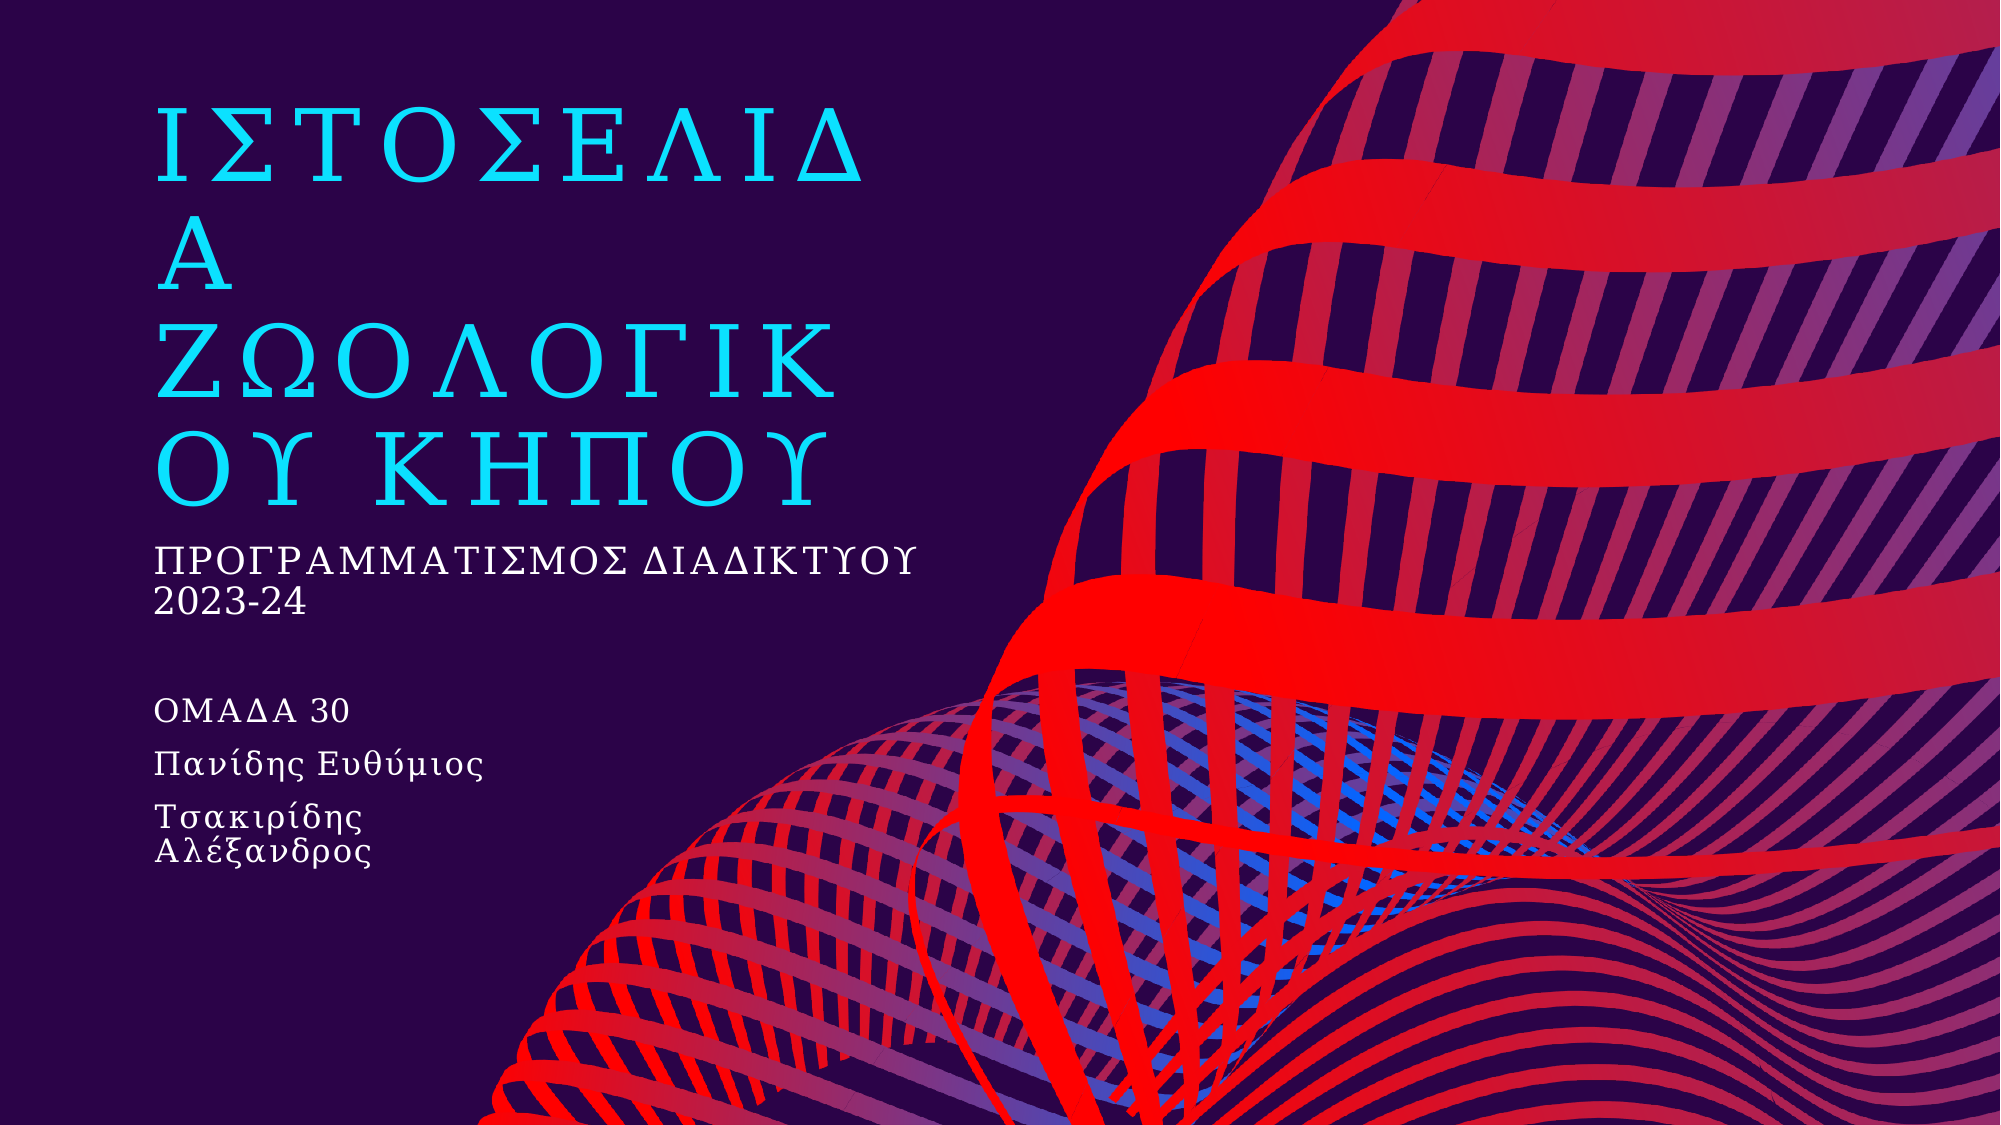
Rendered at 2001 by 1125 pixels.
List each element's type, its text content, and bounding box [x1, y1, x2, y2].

text_box ΟΜΑΔΑ 30 Πανίδης Ευθύμιος Τσακιρίδης Αλέξανδρος [137, 687, 600, 878]
picture [0, 0, 2000, 1125]
title ΙΣΤΟΣΕΛΙΔΑ ζωολογικου κηπου [135, 217, 954, 535]
list ΠΡΟΓΡΑΜΜΑΤΙΣΜΟΣ ΔΙΑΔΙΚΤΥΟΥ 2023-24 [137, 534, 957, 669]
